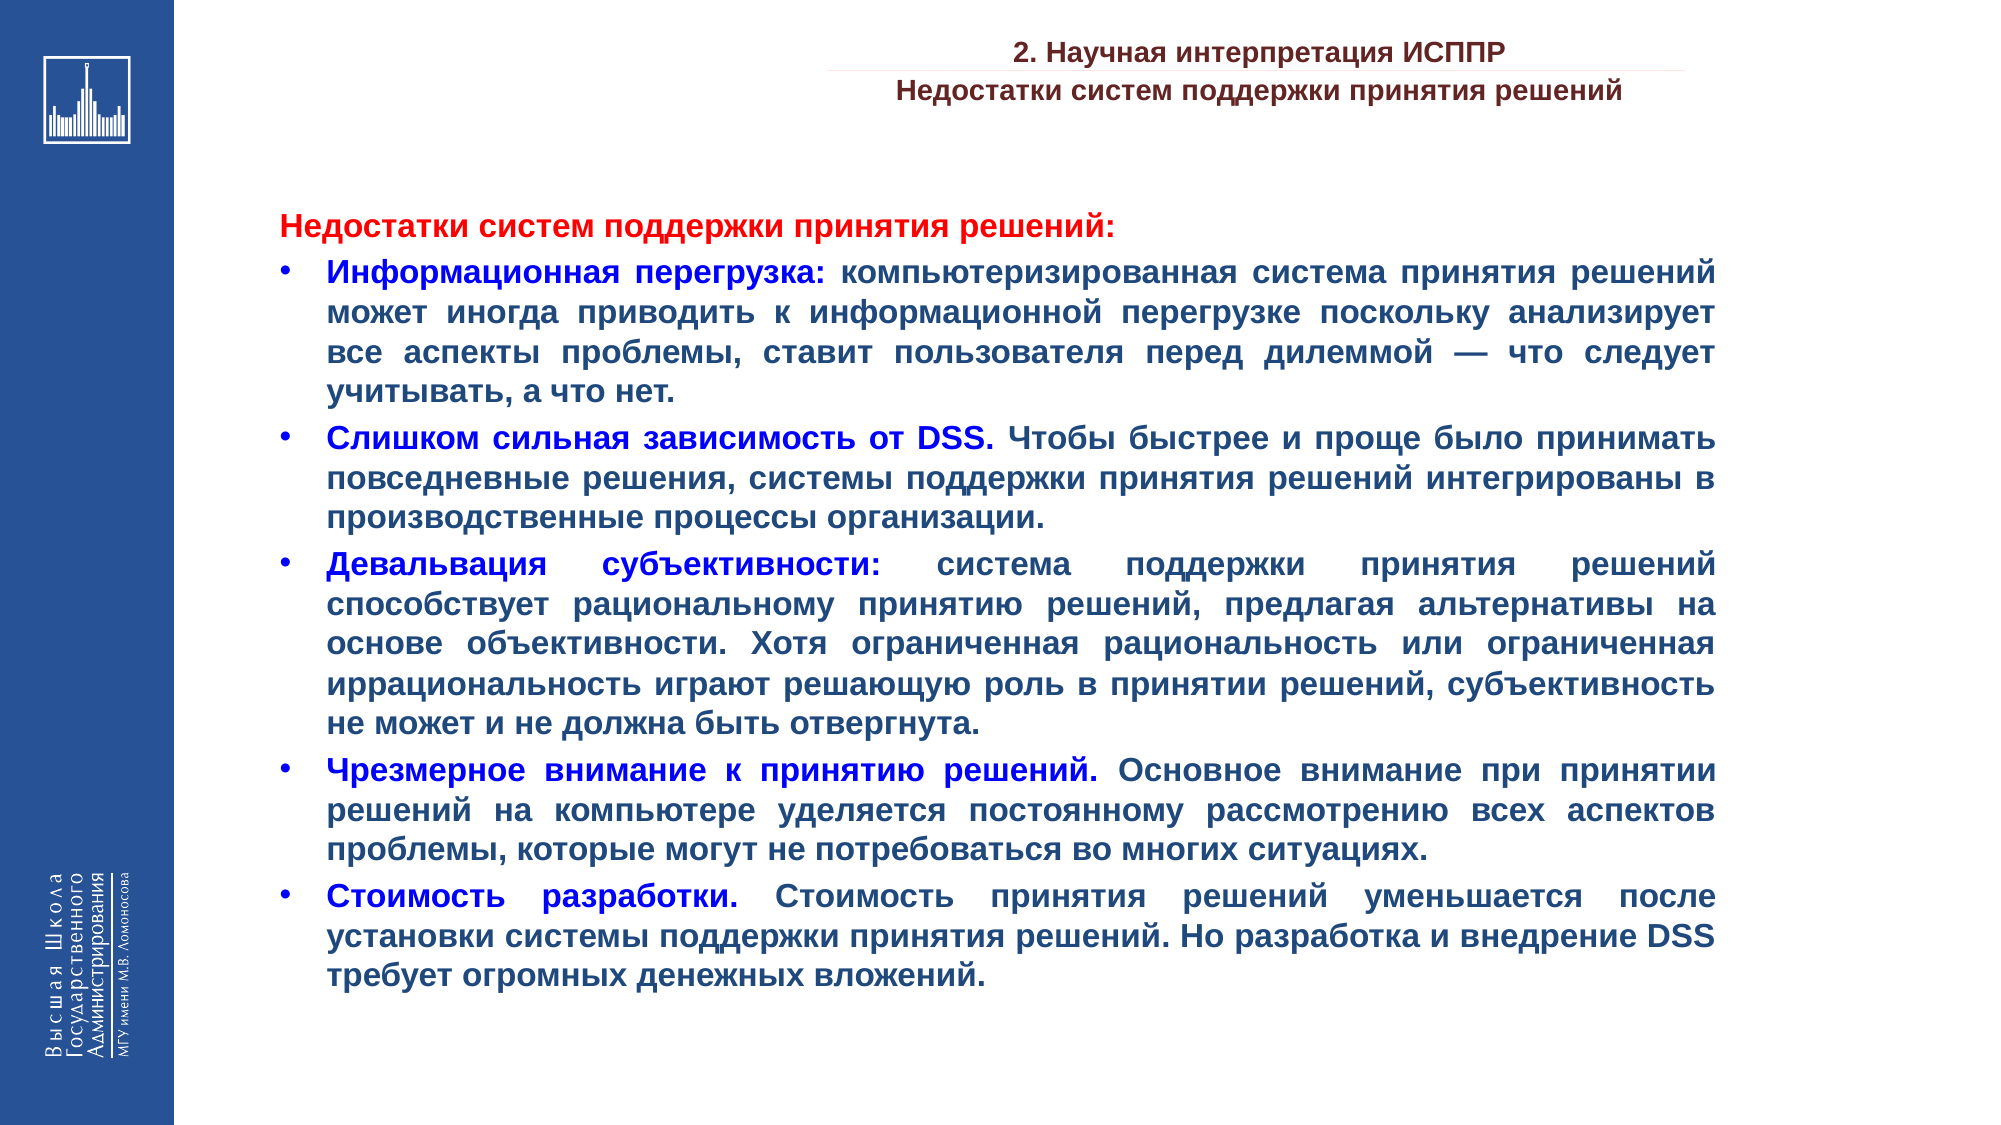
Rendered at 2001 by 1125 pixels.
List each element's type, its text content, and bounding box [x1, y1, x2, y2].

text_box 2. Научная интерпретация ИСППР _________________________________________________________________________________________________________________________________________________________________________________________________________________________________________________________________________________________________________________________________________________________________________________________________________________________________________________________________________________________________________________________________________________________________________________________________________________________________________________________________________________________________________________________________________________________________________________________________________________________________________________________________________________________________ Недостатки систем поддержки принятия решений [787, 14, 1733, 126]
text_box Недостатки систем поддержки принятия решений: Информационная перегрузка: компьютеризированная система принятия решений может иногда приводить к информационной перегрузке поскольку анализирует все аспекты проблемы, ставит пользователя перед дилеммой — что следует учитывать, а что нет. Слишком сильная зависимость от DSS. Чтобы быстрее и проще было принимать повседневные решения, системы поддержки принятия решений интегрированы в производственные процессы организации. Девальвация субъективности: система поддержки принятия решений способствует рациональному принятию решений, предлагая альтернативы на основе объективности. Хотя ограниченная рациональность или ограниченная иррациональность играют решающую роль в принятии решений, субъективность не может и не должна быть отвергнута. Чрезмерное внимание к принятию решений. Основное внимание при принятии решений на компьютере уделяется постоянному рассмотрению всех аспектов проблемы, которые могут не потребоваться во многих ситуациях. Стоимость разработки. Стоимость принятия решений уменьшается после установки системы поддержки принятия решений. Но разработка и внедрение DSS требует огромных денежных вложений. [264, 196, 1733, 988]
picture [43, 56, 131, 144]
